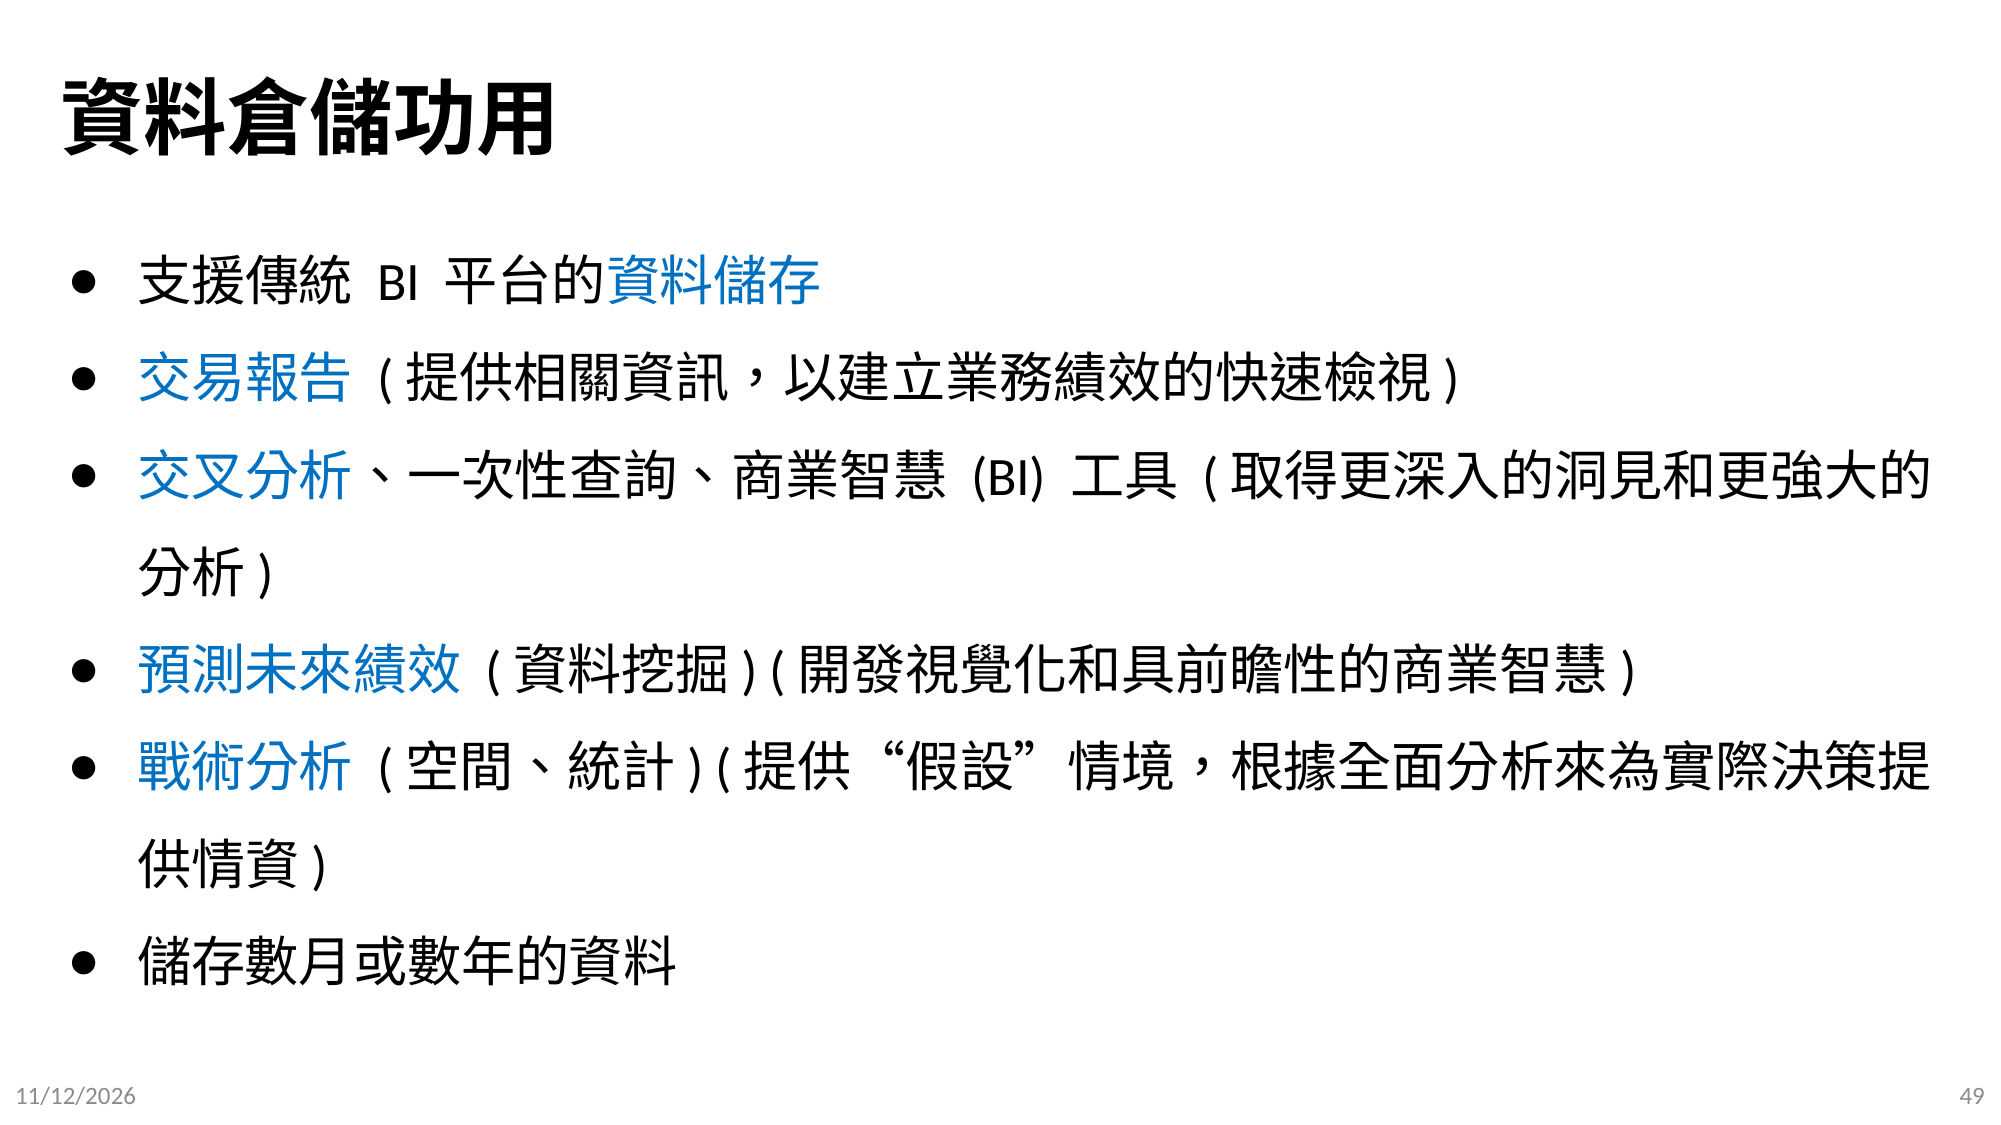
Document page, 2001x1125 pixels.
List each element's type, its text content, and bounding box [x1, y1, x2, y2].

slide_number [0, 1065, 450, 1125]
list 支援傳統 BI 平台的資料儲存 交易報告 (提供相關資訊，以建立業務績效的快速檢視) 交叉分析、一次性查詢、商業智慧 (BI) 工具 (取得更深入的洞見和更強大的分析) 預測未來績效 (資料挖掘) (開發視覺化和具前瞻性的商業智慧) 戰術分析 (空間、統計) (提供“假設”情境，根據全面分析來為實際決策提供情資) 儲存數月或數年的資料 [45, 206, 1950, 1000]
slide_number 49 [1550, 1065, 2000, 1125]
title 資料倉儲功用 [45, 50, 1950, 193]
